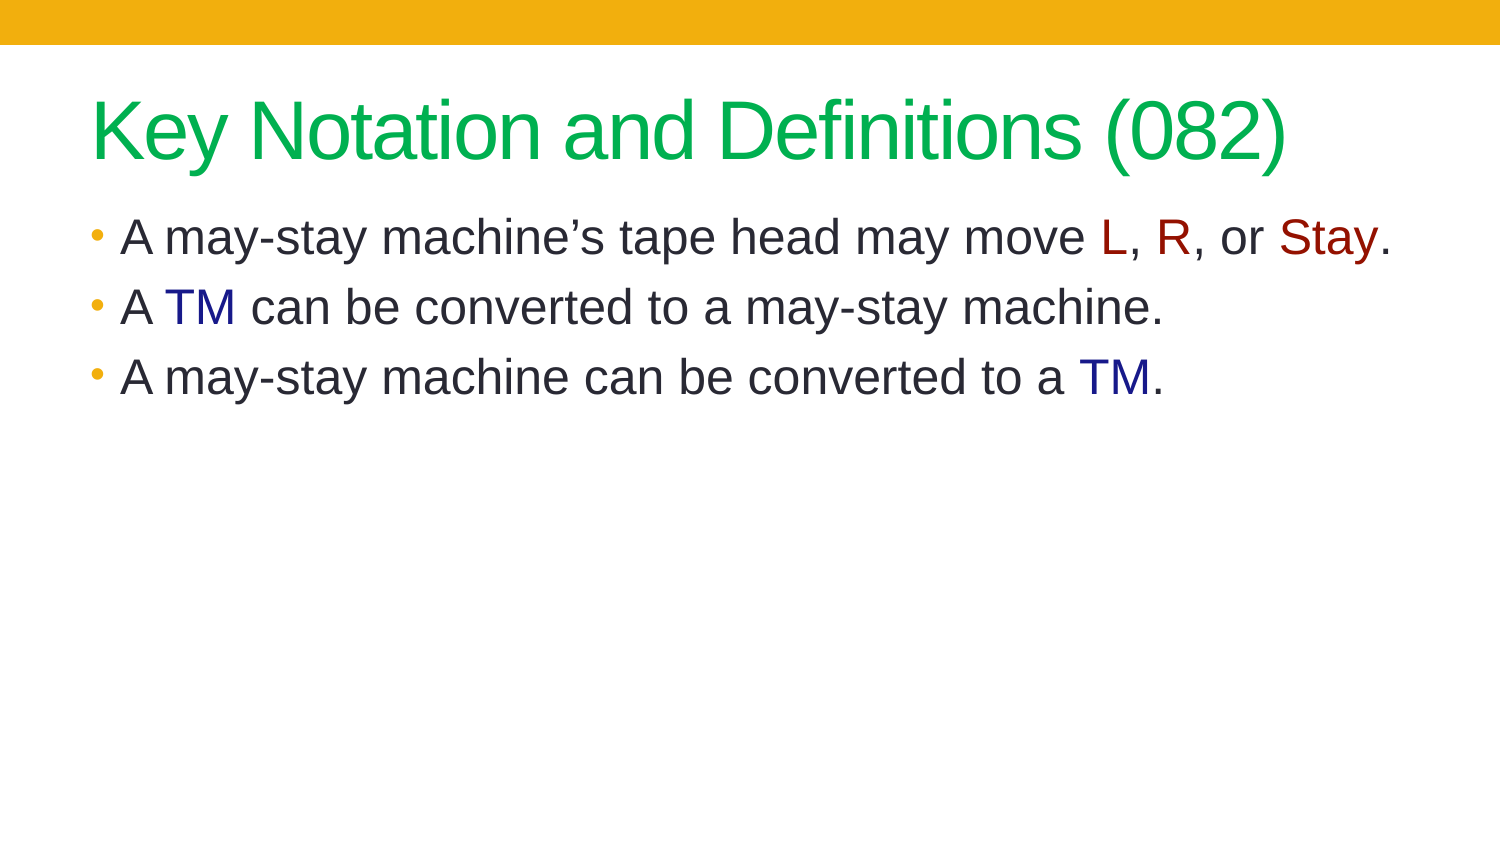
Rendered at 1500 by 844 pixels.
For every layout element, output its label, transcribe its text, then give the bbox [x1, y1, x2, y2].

title Key Notation and Definitions (082) [75, 65, 1425, 188]
list A may-stay machine’s tape head may move L, R, or Stay. A TM can be converted to a may-stay machine. A may-stay machine can be converted to a TM. [75, 196, 1425, 619]
